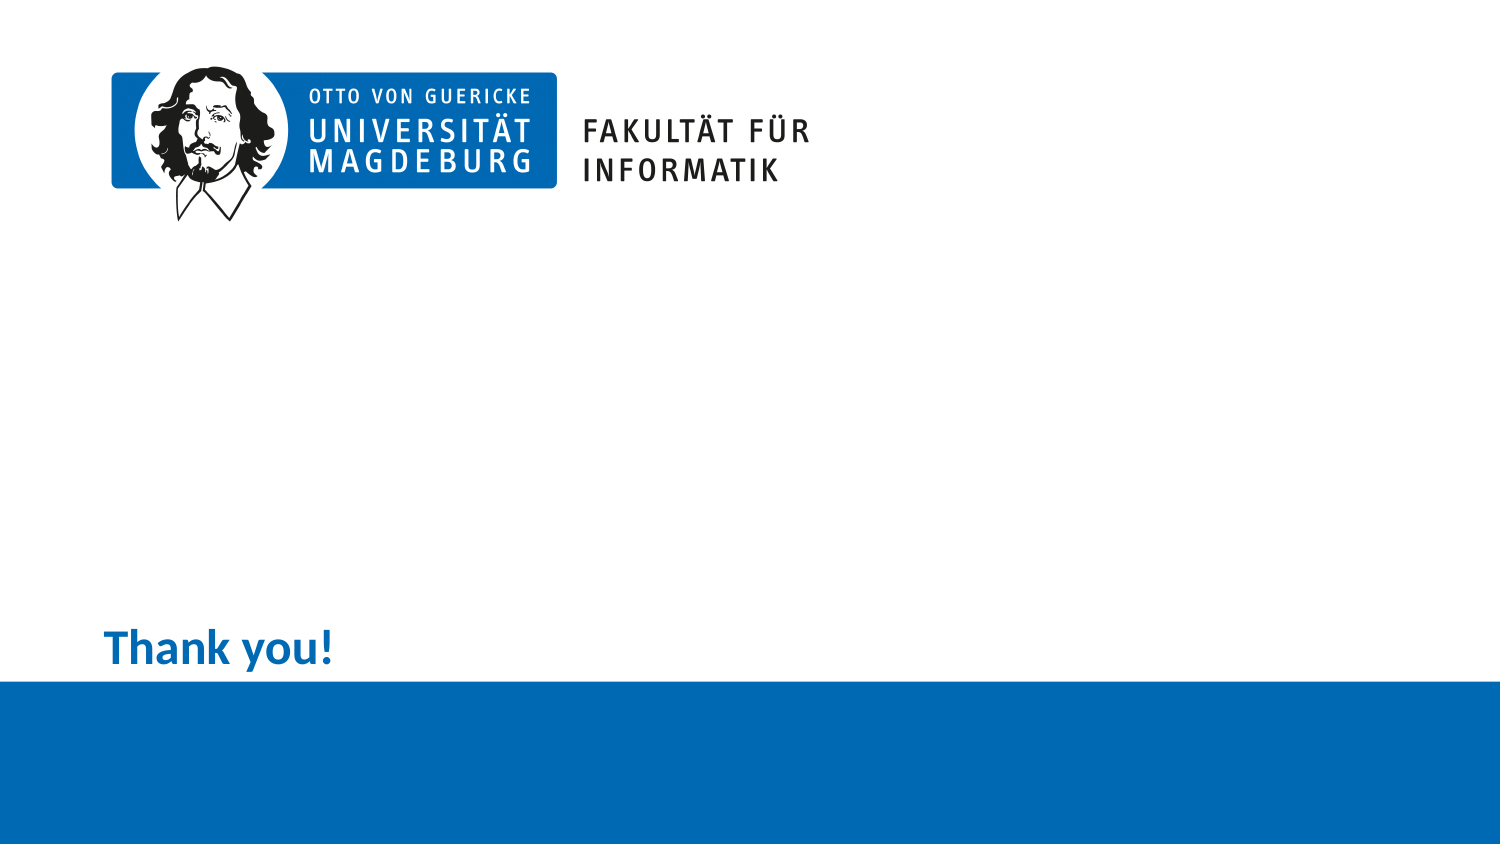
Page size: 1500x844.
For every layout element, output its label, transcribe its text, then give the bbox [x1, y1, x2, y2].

title Thank you! [88, 478, 1235, 682]
picture [88, 43, 836, 245]
